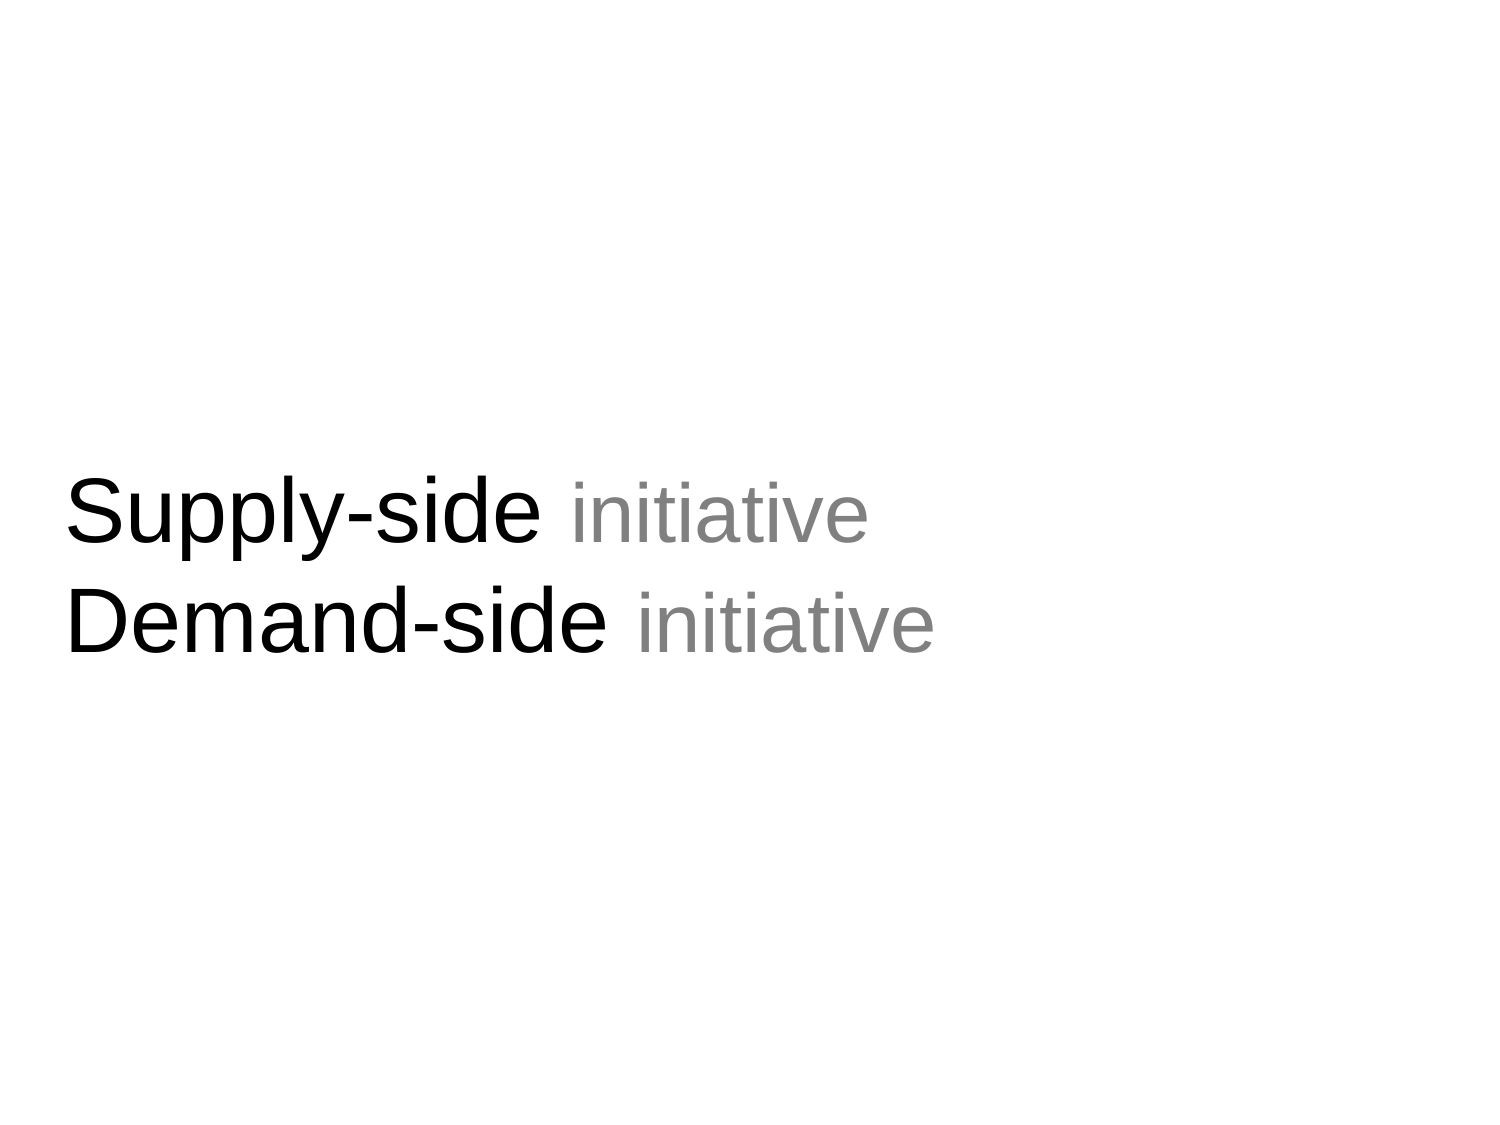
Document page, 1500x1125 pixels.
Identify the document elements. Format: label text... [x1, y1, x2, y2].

text_box Supply-side initiative Demand-side initiative [49, 443, 1490, 679]
